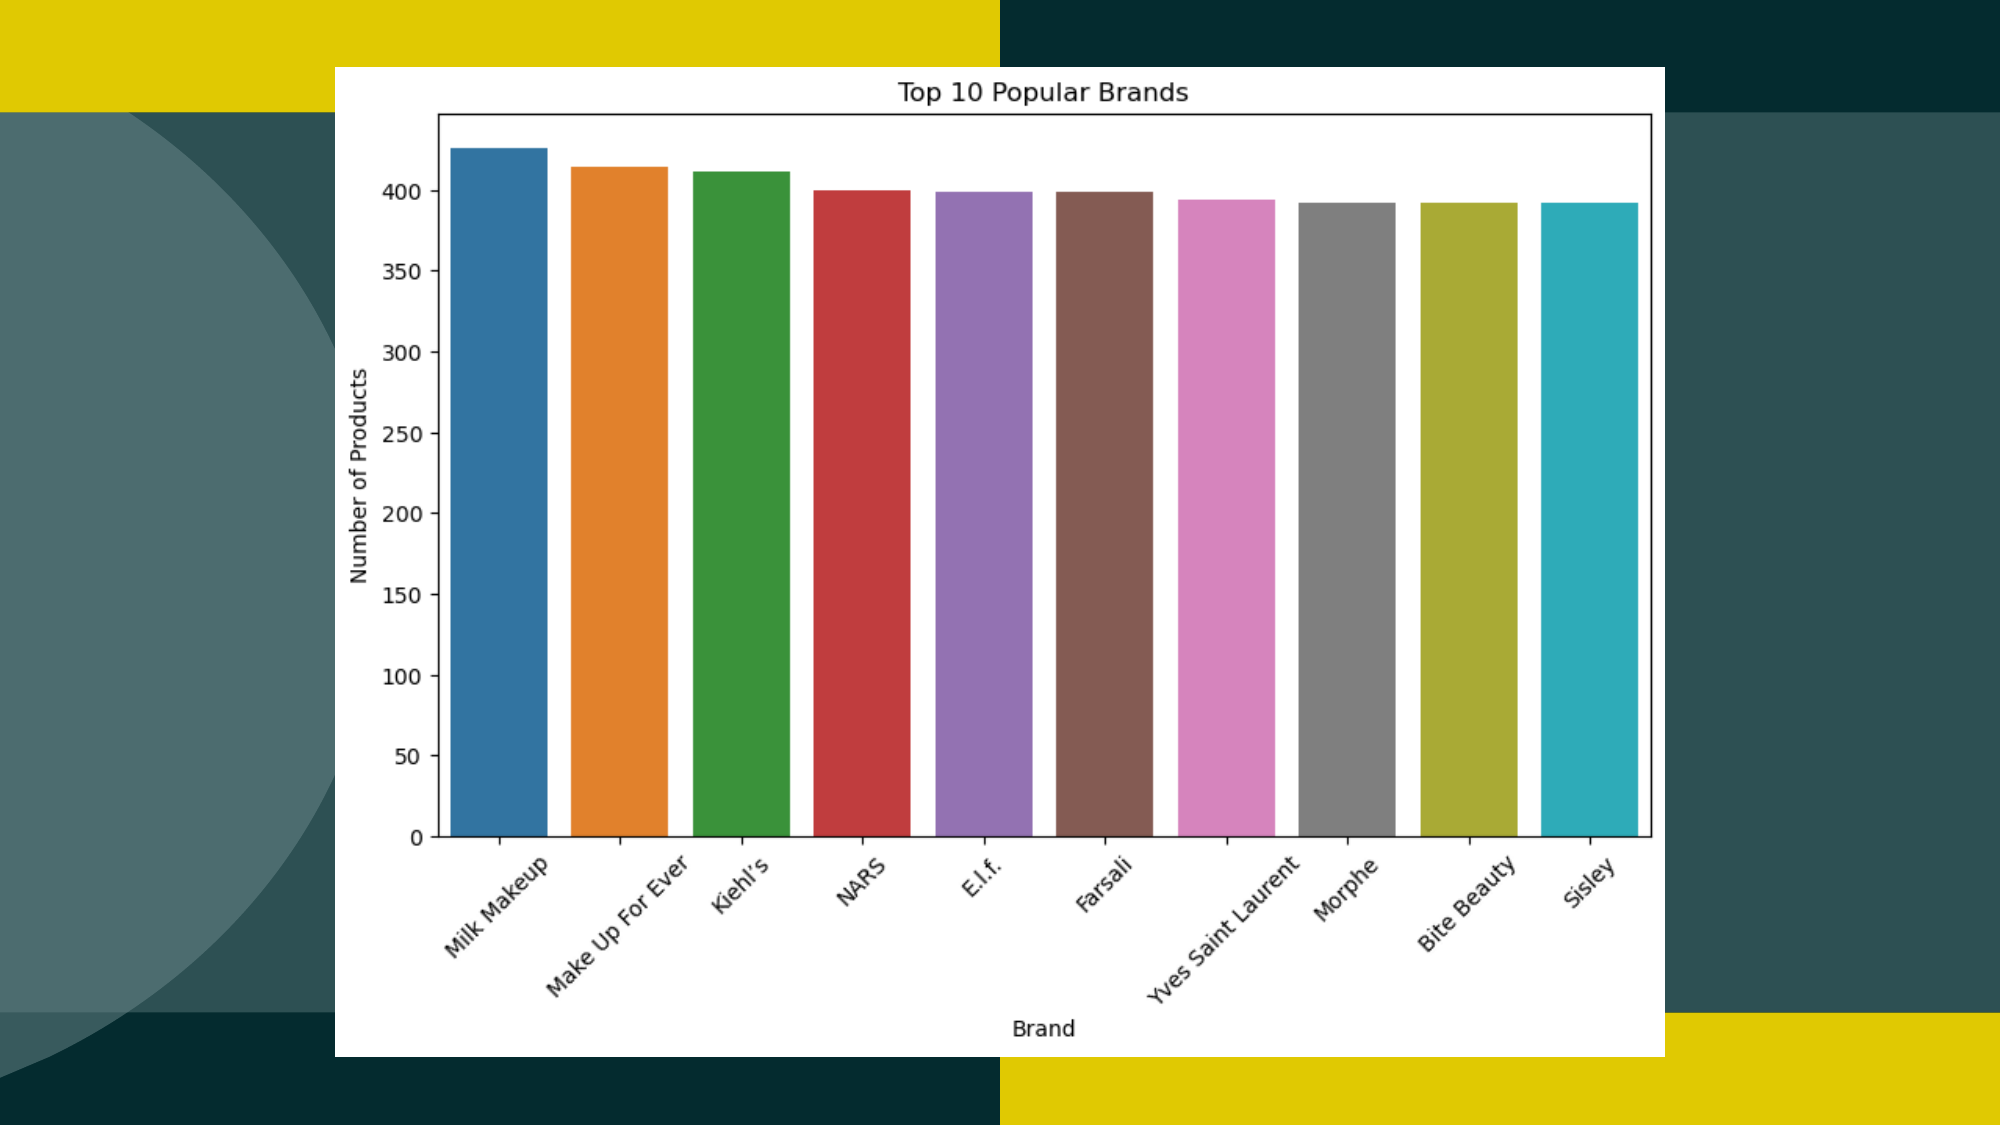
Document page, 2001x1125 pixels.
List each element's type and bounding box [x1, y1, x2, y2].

picture [335, 67, 1665, 1057]
